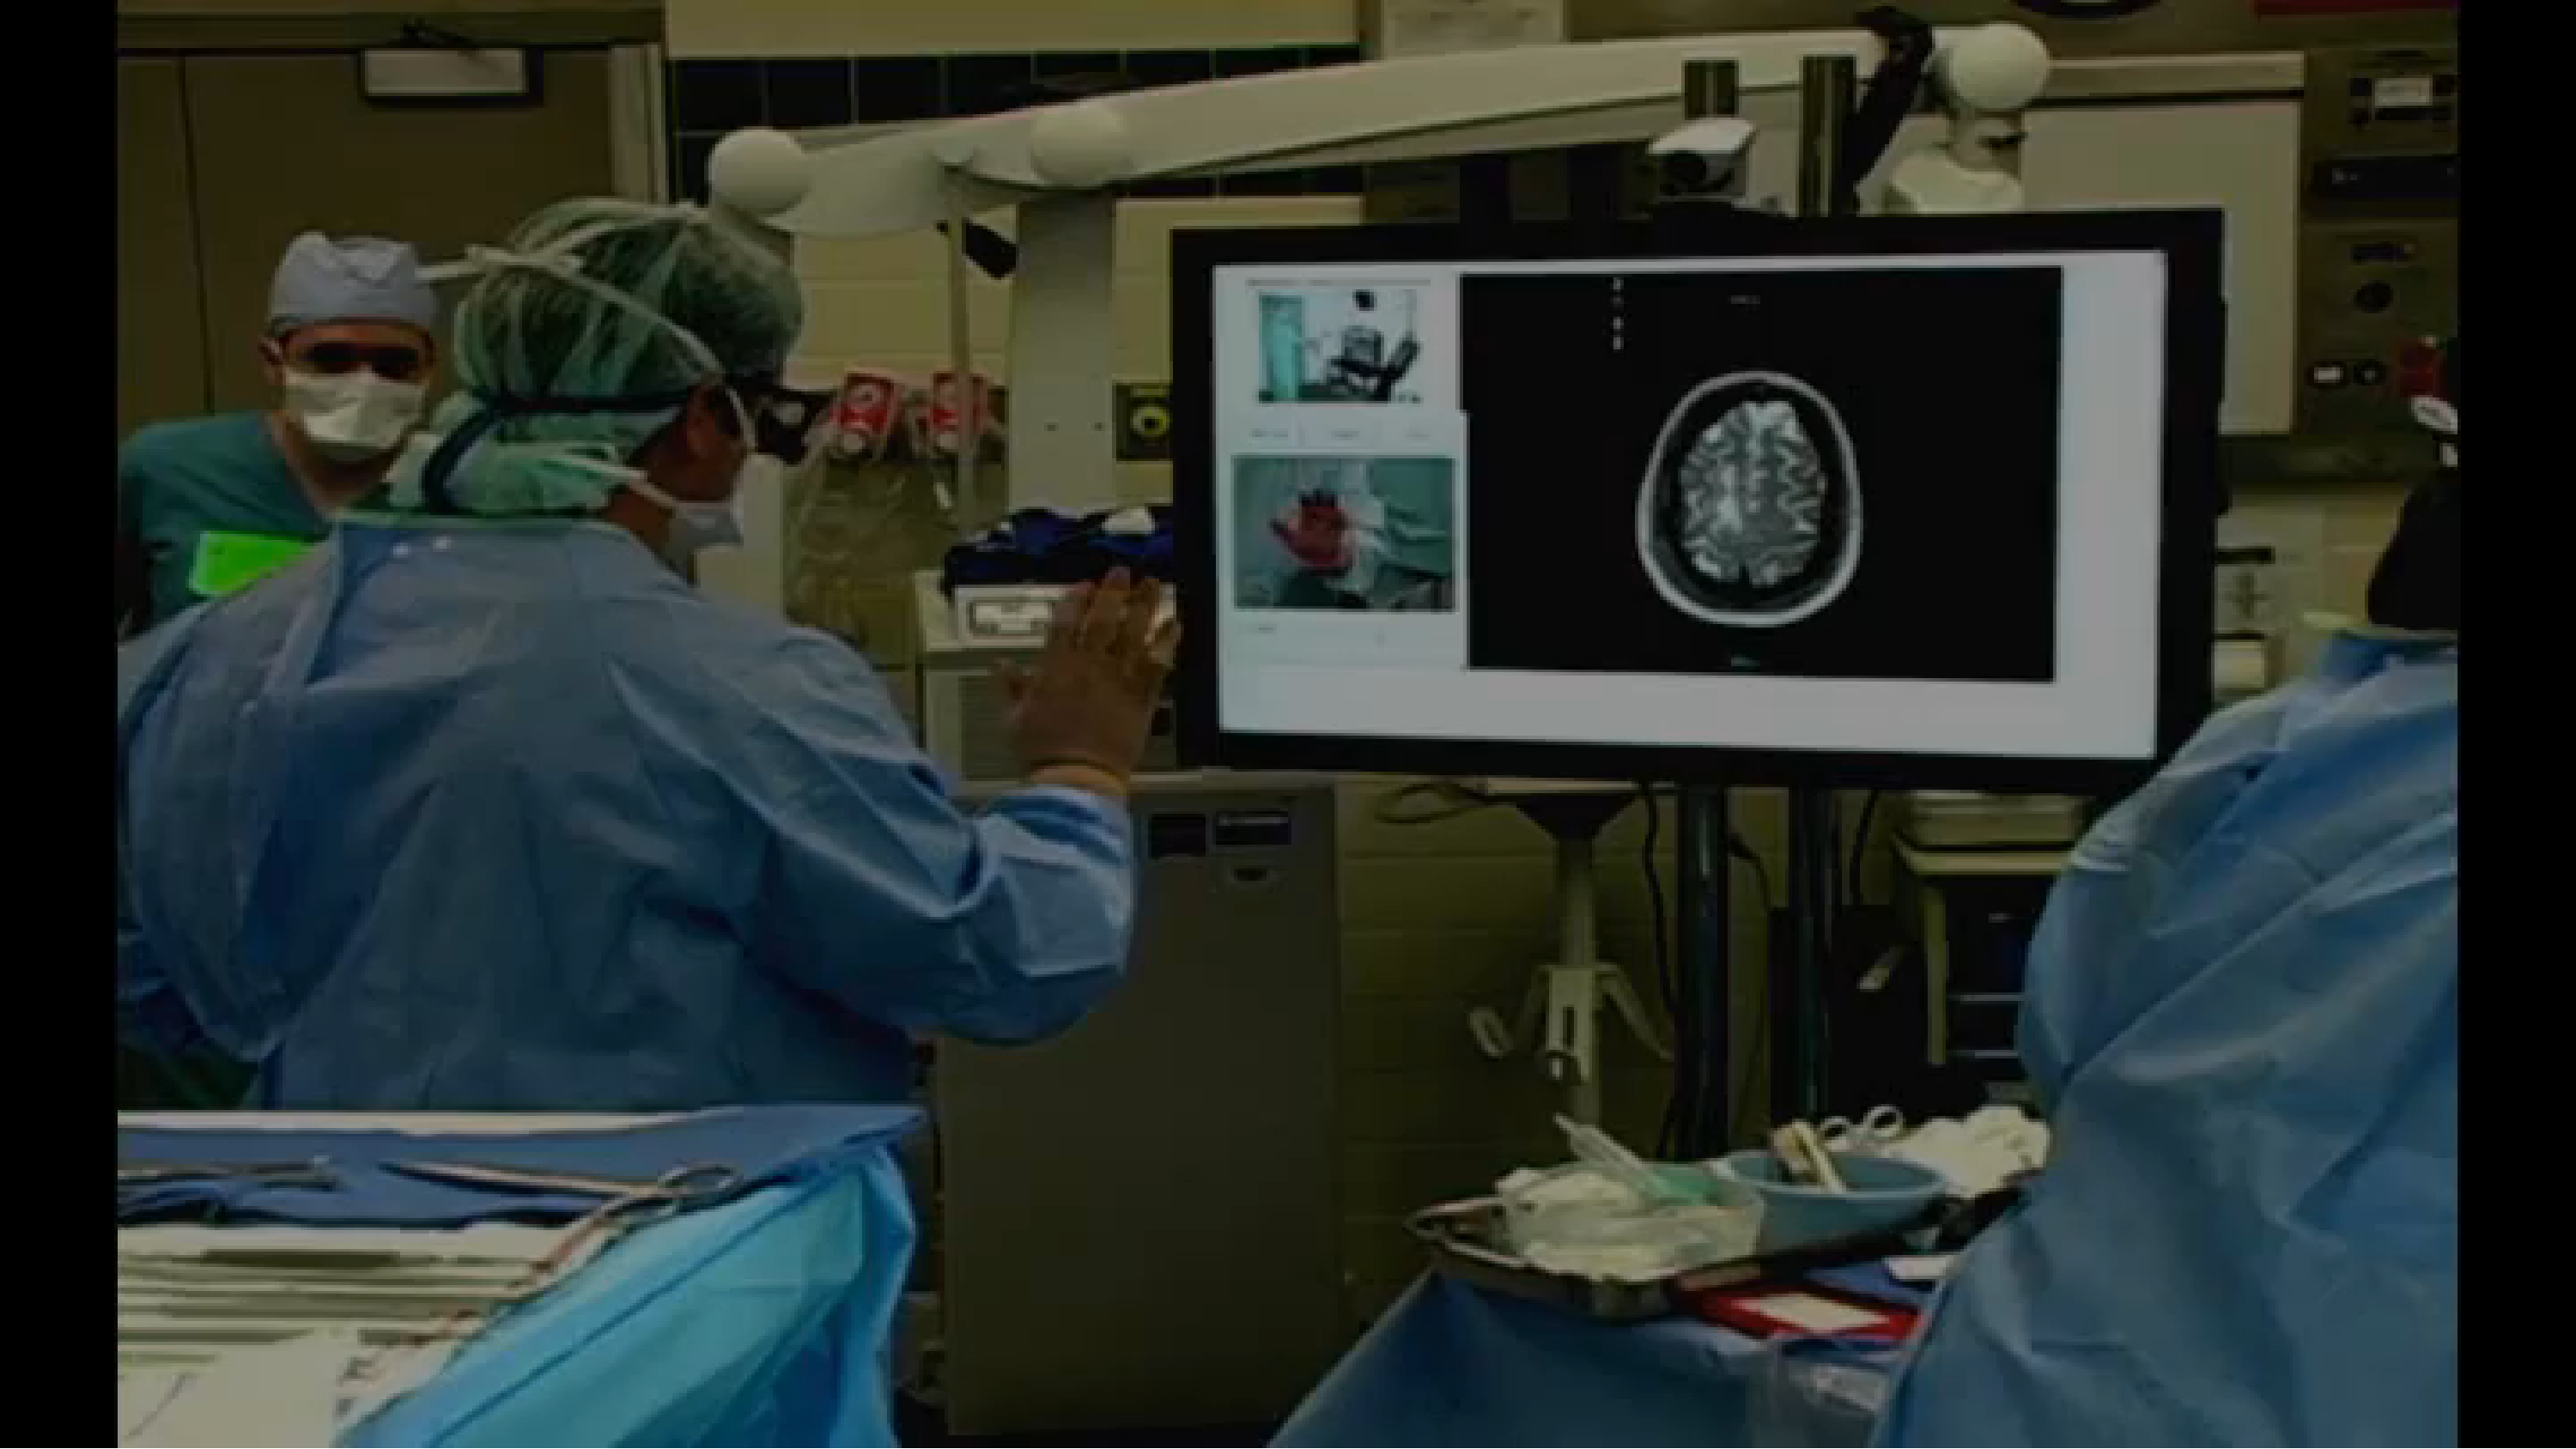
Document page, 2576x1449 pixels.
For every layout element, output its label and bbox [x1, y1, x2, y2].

text_box [0, 0, 2576, 1449]
